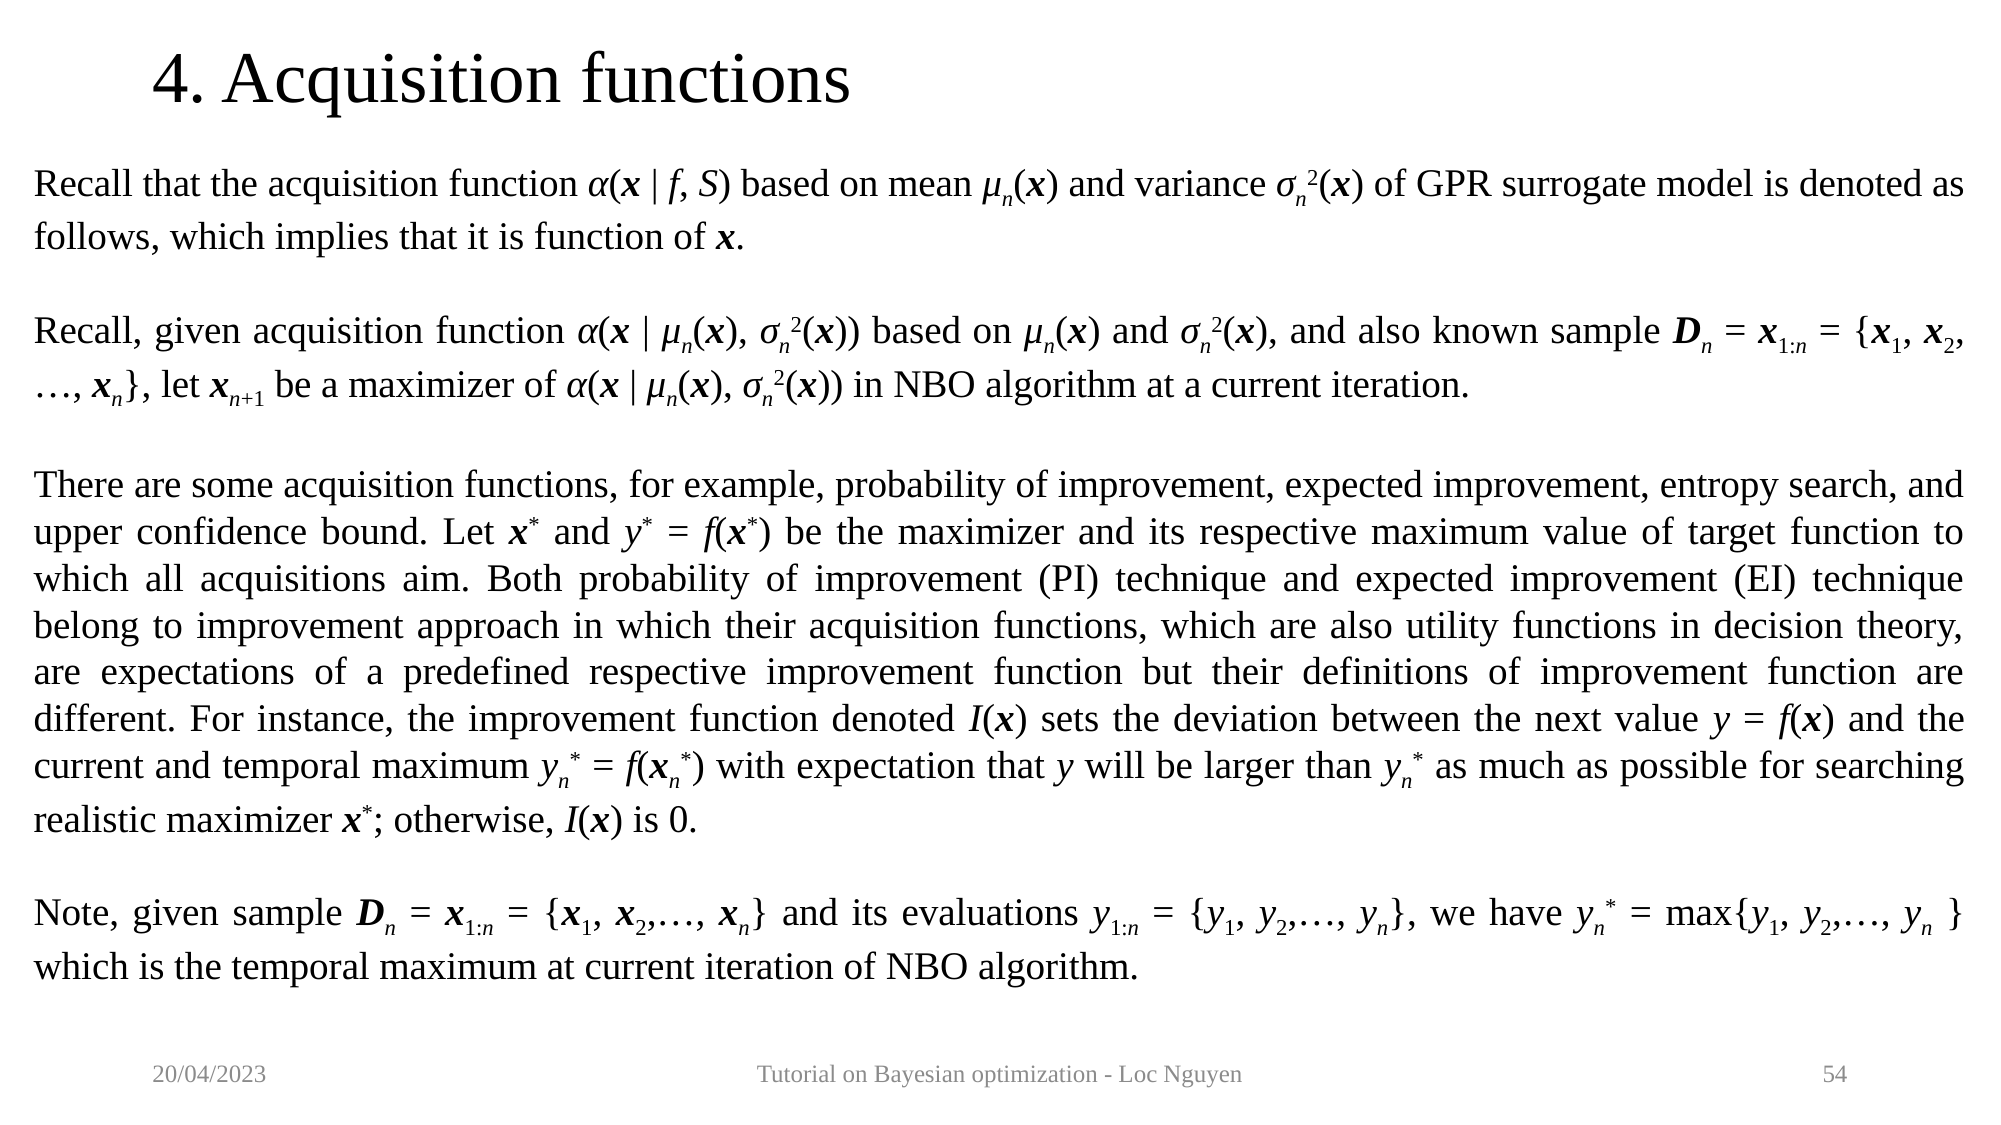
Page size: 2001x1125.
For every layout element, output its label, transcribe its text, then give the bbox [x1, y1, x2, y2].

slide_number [137, 1042, 588, 1103]
title 4. Acquisition functions [137, 19, 1863, 128]
footer Tutorial on Bayesian optimization - Loc Nguyen [662, 1042, 1338, 1103]
slide_number 54 [1412, 1042, 1863, 1103]
